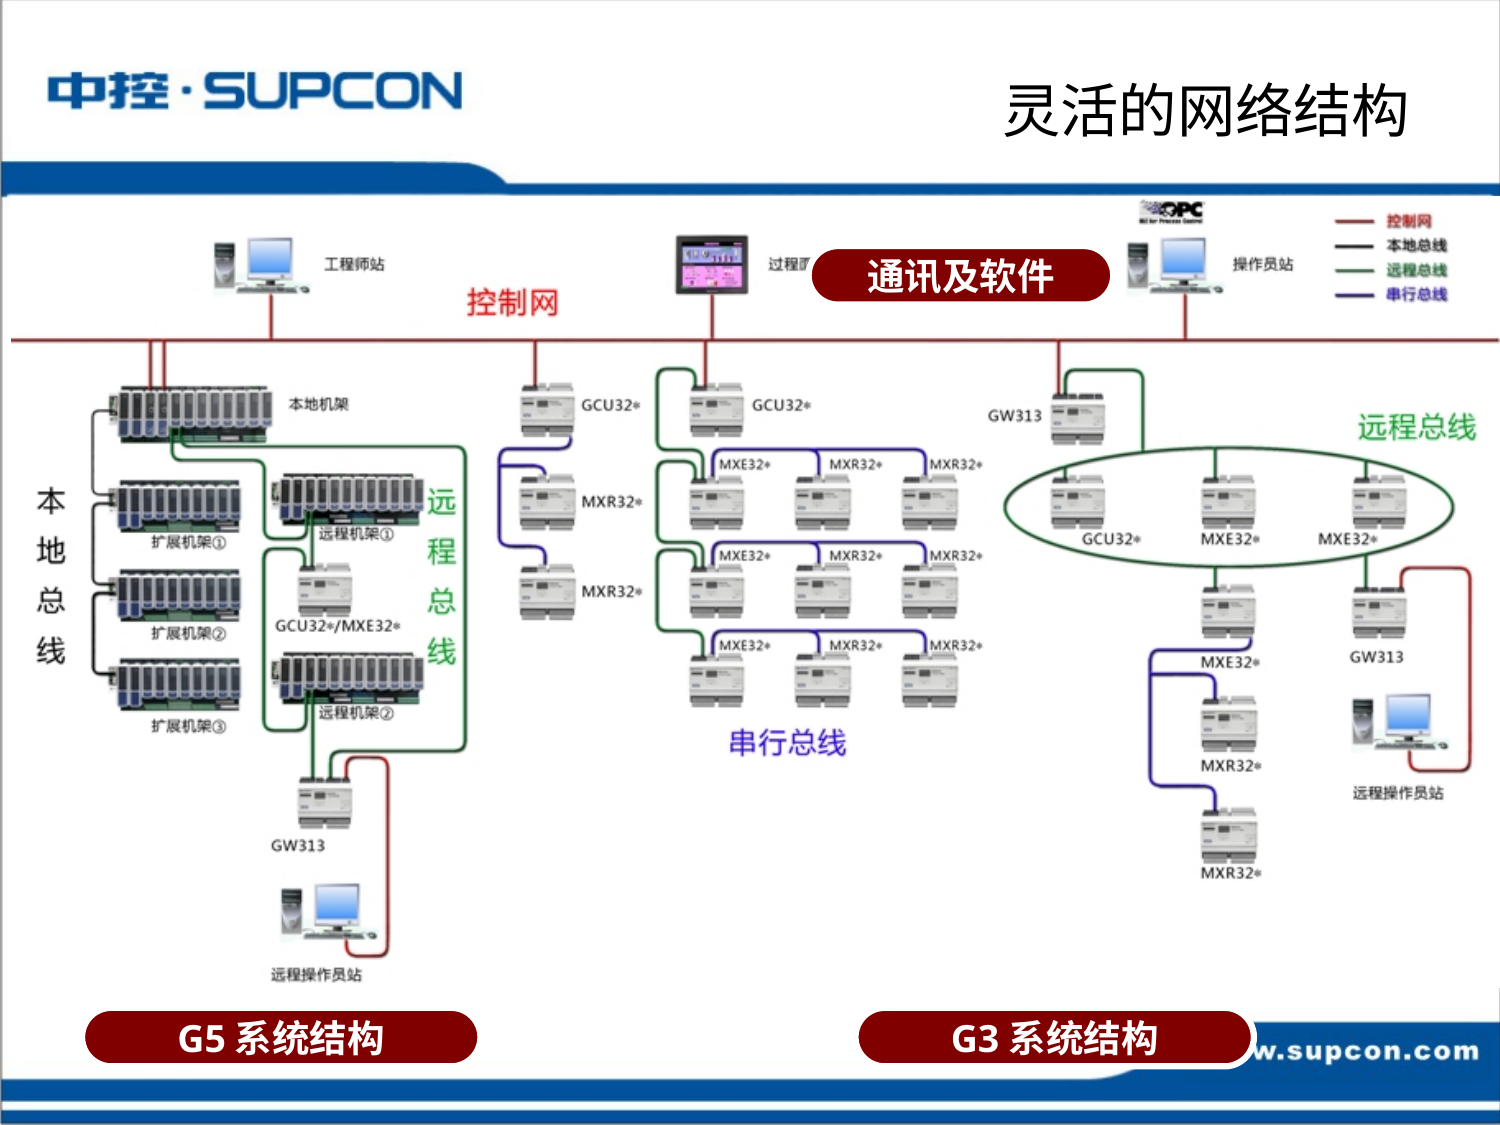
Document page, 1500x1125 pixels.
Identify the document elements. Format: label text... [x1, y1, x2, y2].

text_box G3系统结构 [855, 1007, 1254, 1067]
title 灵活的网络结构 [584, 57, 1425, 161]
text_box G5系统结构 [82, 1007, 481, 1067]
picture [0, 0, 1500, 1125]
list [10, 196, 1500, 988]
